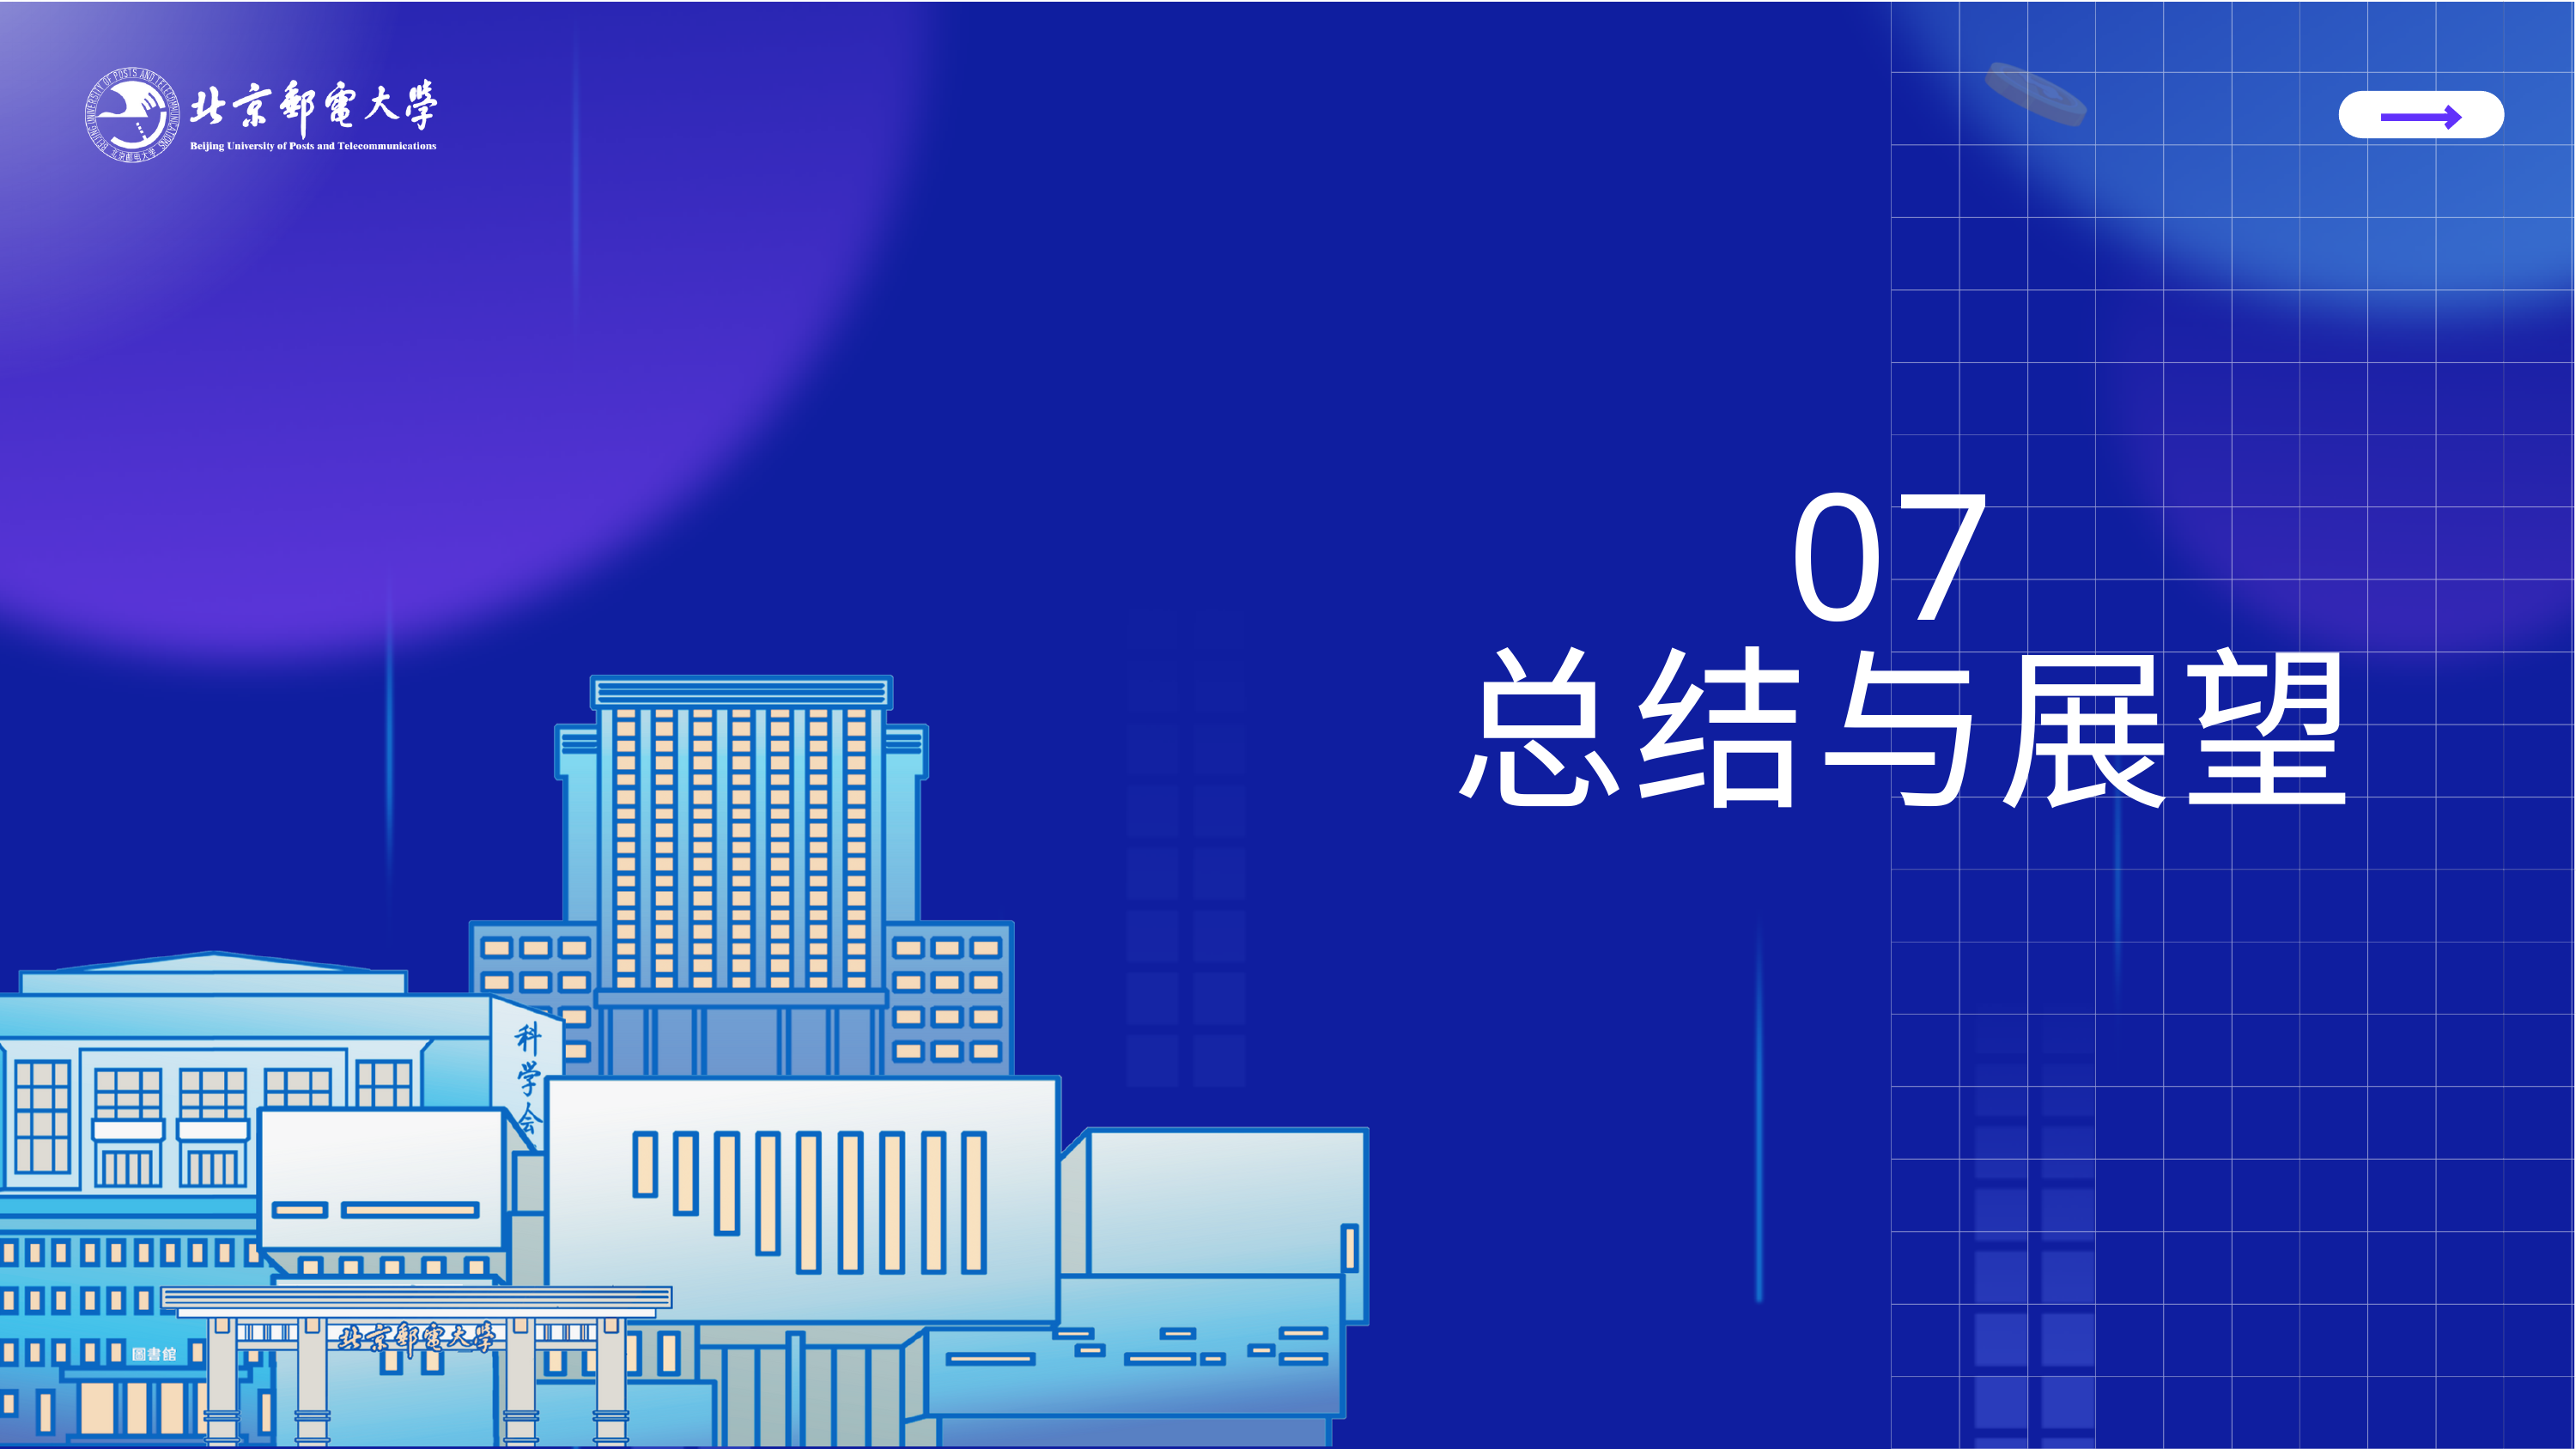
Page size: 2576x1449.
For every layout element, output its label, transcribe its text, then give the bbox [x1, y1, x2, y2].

text_box [75, 58, 447, 171]
text_box 总结与展望 [1417, 583, 2391, 830]
text_box 07 [1442, 409, 2341, 656]
text_box [0, 0, 440, 435]
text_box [2338, 90, 2505, 139]
text_box [0, 2, 1891, 1449]
text_box [0, 603, 1382, 1446]
text_box [1911, 0, 2185, 179]
text_box [1891, 0, 2576, 1449]
